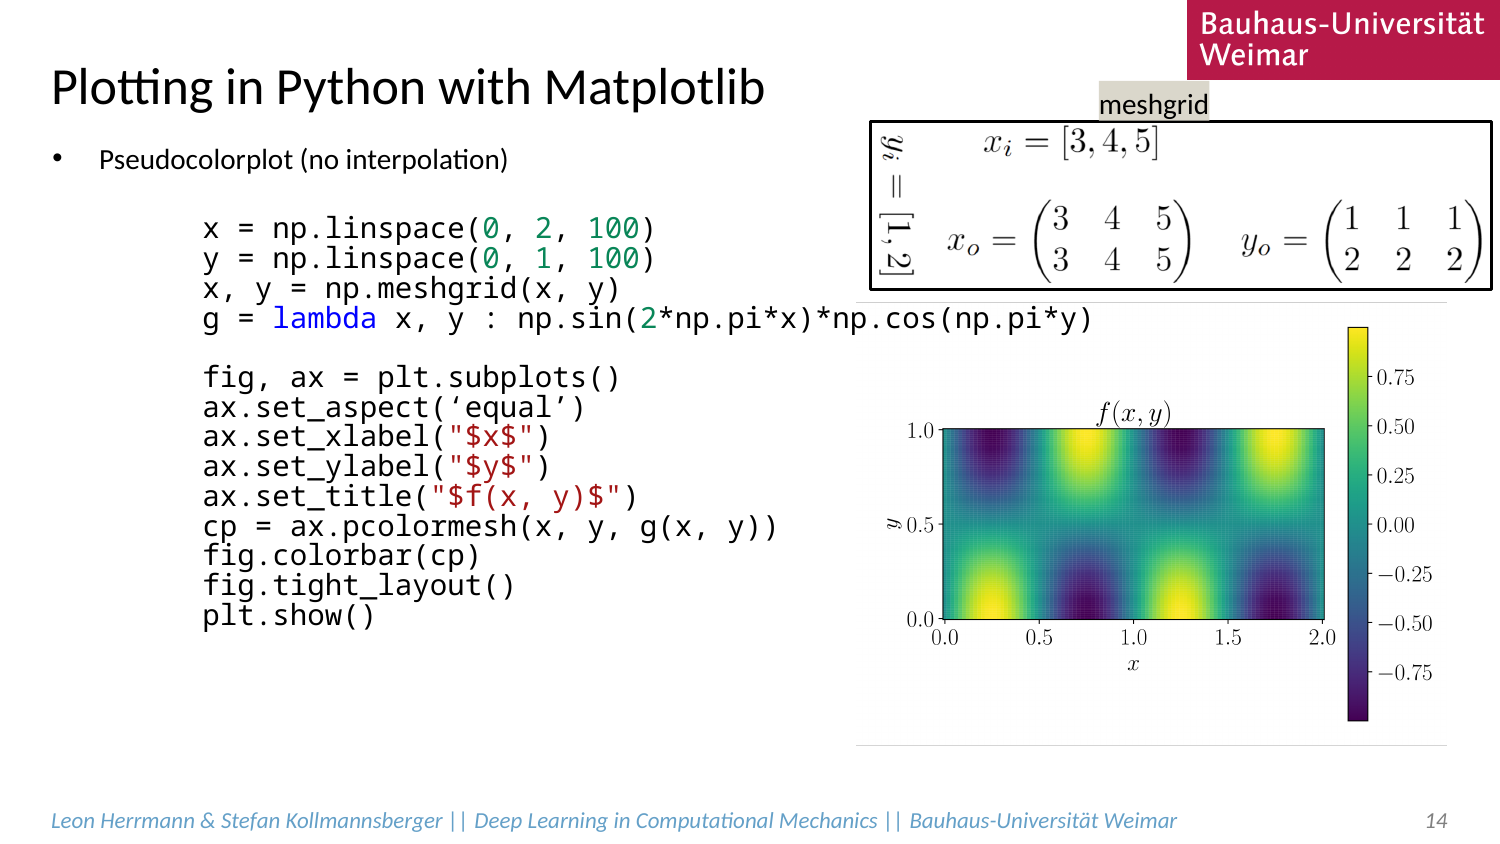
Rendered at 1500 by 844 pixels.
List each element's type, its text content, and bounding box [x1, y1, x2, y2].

text_box meshgrid [1098, 80, 1210, 121]
slide_number 14 [1311, 796, 1448, 842]
picture [872, 122, 1490, 289]
picture [855, 302, 1447, 747]
title Plotting in Python with Matplotlib [50, 48, 1189, 114]
footer Leon Herrmann & Stefan Kollmannsberger || Deep Learning in Computational Mechanics || Bauhaus-Universität Weimar [51, 796, 1311, 842]
picture [1187, 0, 1500, 80]
list Pseudocolorplot (no interpolation) x = np.linspace(0, 2, 100) y = np.linspace(0, 1, 100) x, y = np.meshgrid(x, y) g = lambda x, y : np.sin(2*np.pi*x)*np.cos(np.pi*y) fig, ax = plt.subplots() ax.set_aspect(‘equal’) ax.set_xlabel("$x$") ax.set_ylabel("$y$") ax.set_title("$f(x, y)$") cp = ax.pcolormesh(x, y, g(x, y)) fig.colorbar(cp) fig.tight_layout() plt.show() [52, 135, 1449, 787]
